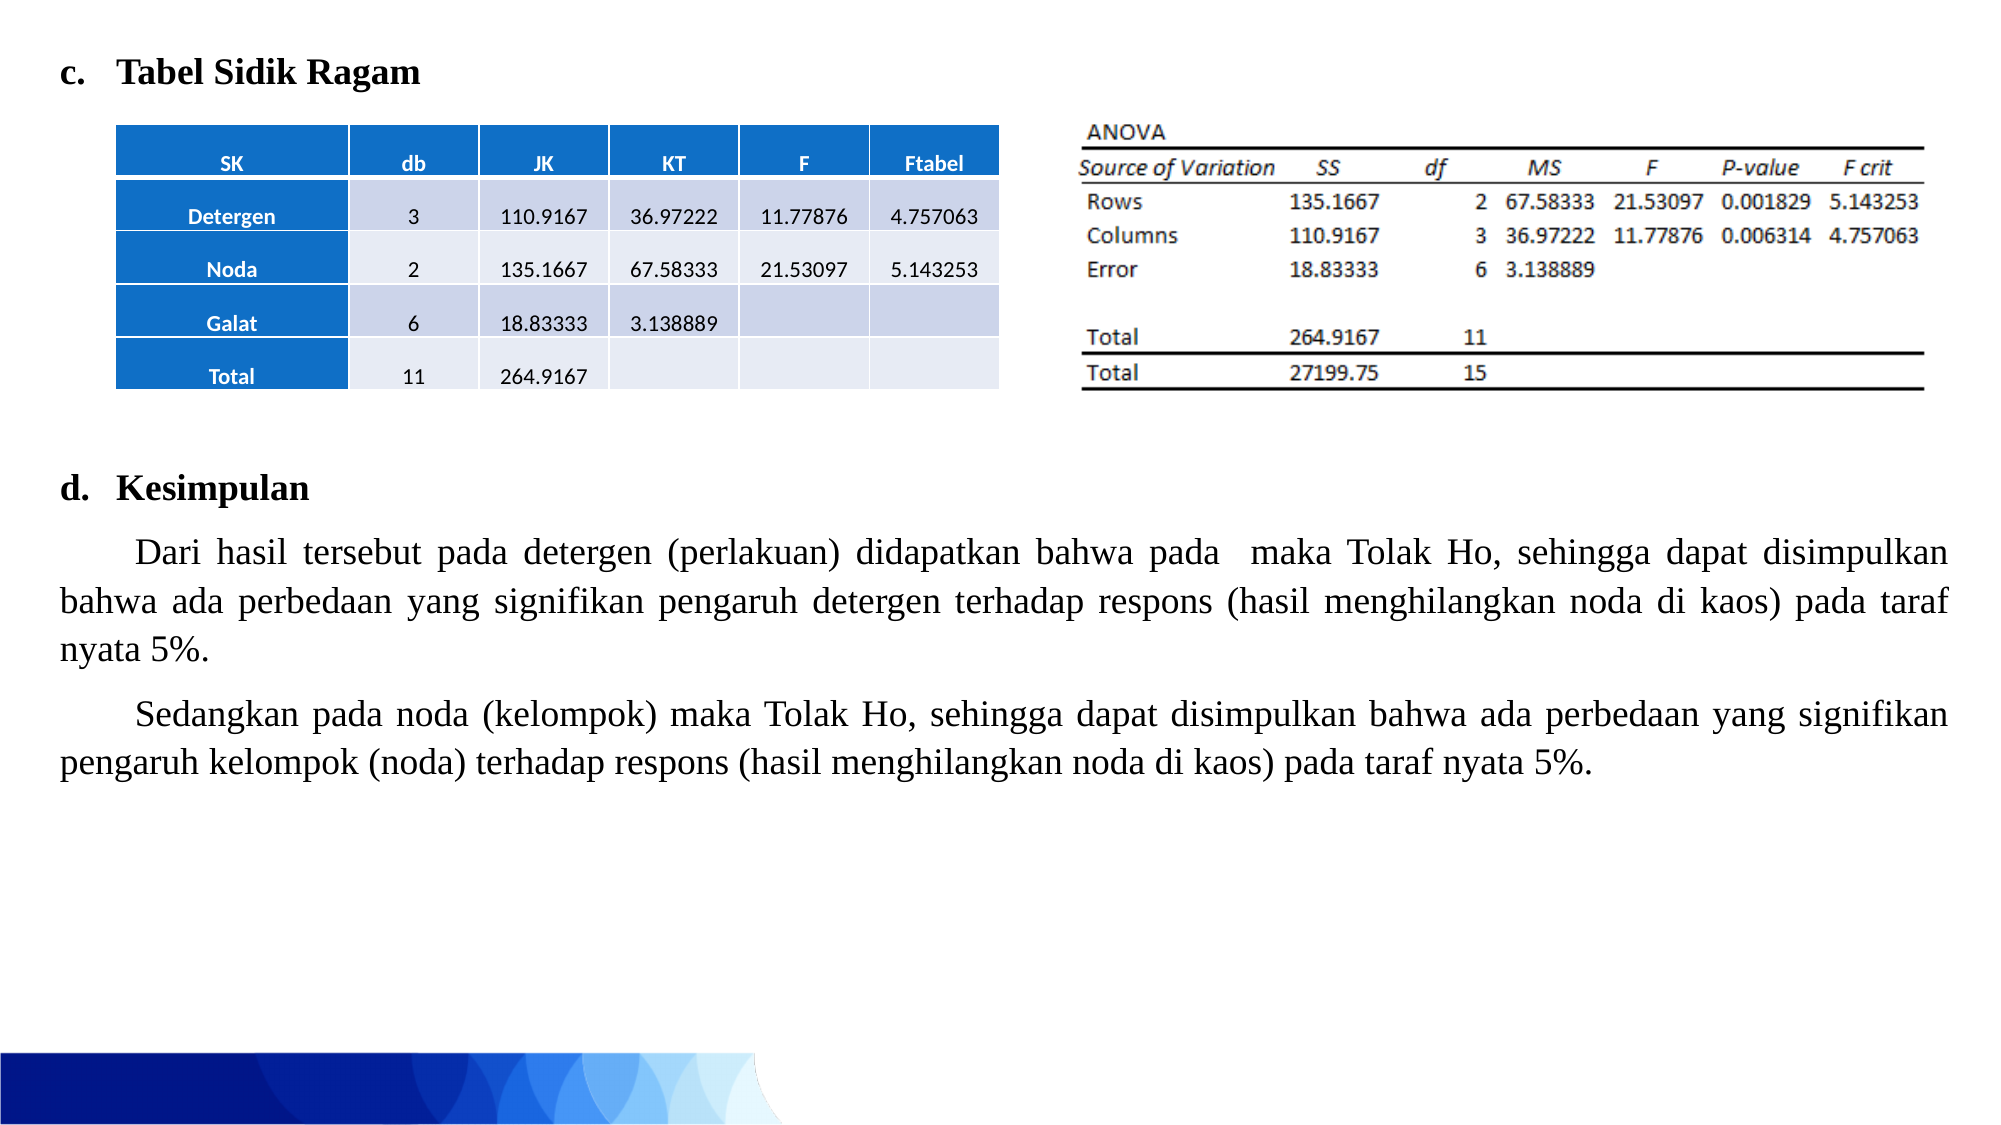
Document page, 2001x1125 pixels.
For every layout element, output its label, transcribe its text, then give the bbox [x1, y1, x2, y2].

table_header db [350, 125, 478, 175]
table_cell Galat [116, 285, 348, 336]
table_cell [740, 338, 869, 389]
table_cell [870, 338, 999, 389]
table_header KT [610, 125, 738, 175]
table_cell 11.77876 [740, 180, 869, 230]
table_header Ftabel [870, 125, 999, 175]
table_header F [740, 125, 869, 175]
table_cell Noda [116, 231, 348, 283]
picture [1072, 118, 1933, 396]
table_cell [610, 338, 738, 389]
table_header SK [116, 125, 348, 175]
table_cell 6 [350, 285, 478, 336]
table_cell 18.83333 [480, 285, 608, 336]
table_cell 5.143253 [870, 231, 999, 283]
picture [1, 1053, 781, 1124]
table_cell 11 [350, 338, 478, 389]
table_cell 67.58333 [610, 231, 738, 283]
table_cell [740, 285, 869, 336]
table_cell 3.138889 [610, 285, 738, 336]
table_cell 135.1667 [480, 231, 608, 283]
table_cell 264.9167 [480, 338, 608, 389]
table_cell 110.9167 [480, 180, 608, 230]
table_cell 36.97222 [610, 180, 738, 230]
table_cell 4.757063 [870, 180, 999, 230]
table_cell [870, 285, 999, 336]
table_header JK [480, 125, 608, 175]
table_cell Detergen [116, 180, 348, 230]
table_cell Total [116, 338, 348, 389]
table_cell 2 [350, 231, 478, 283]
table_cell 3 [350, 180, 478, 230]
text_box Tabel Sidik Ragam [45, 36, 1045, 100]
table_cell 21.53097 [740, 231, 869, 283]
